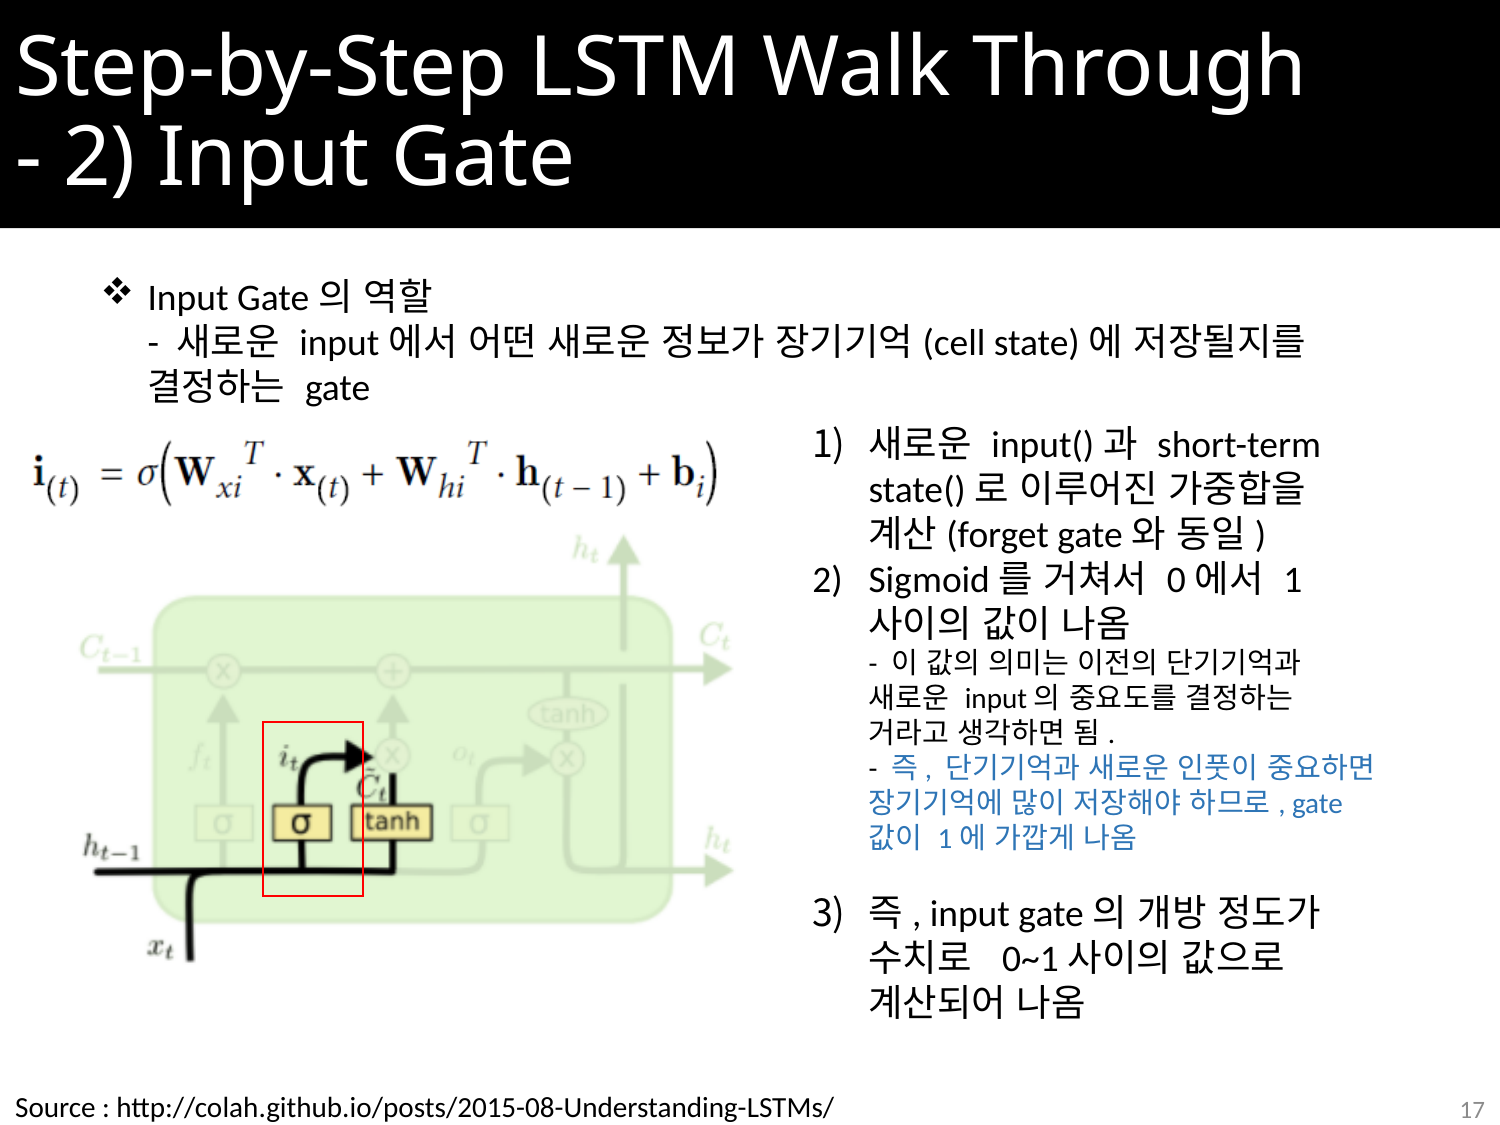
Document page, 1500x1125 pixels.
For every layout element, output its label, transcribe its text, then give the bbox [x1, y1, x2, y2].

slide_number 17 [1162, 1078, 1500, 1125]
list Source : http://colah.github.io/posts/2015-08-Understanding-LSTMs/ [0, 1084, 1463, 1115]
title Step-by-Step LSTM Walk Through - 2) Input Gate [0, 0, 1500, 229]
text_box Input Gate의 역할 - 새로운 input에서 어떤 새로운 정보가 장기기억(cell state)에 저장될지를 결정하는 gate [85, 265, 1412, 416]
picture [20, 436, 750, 981]
